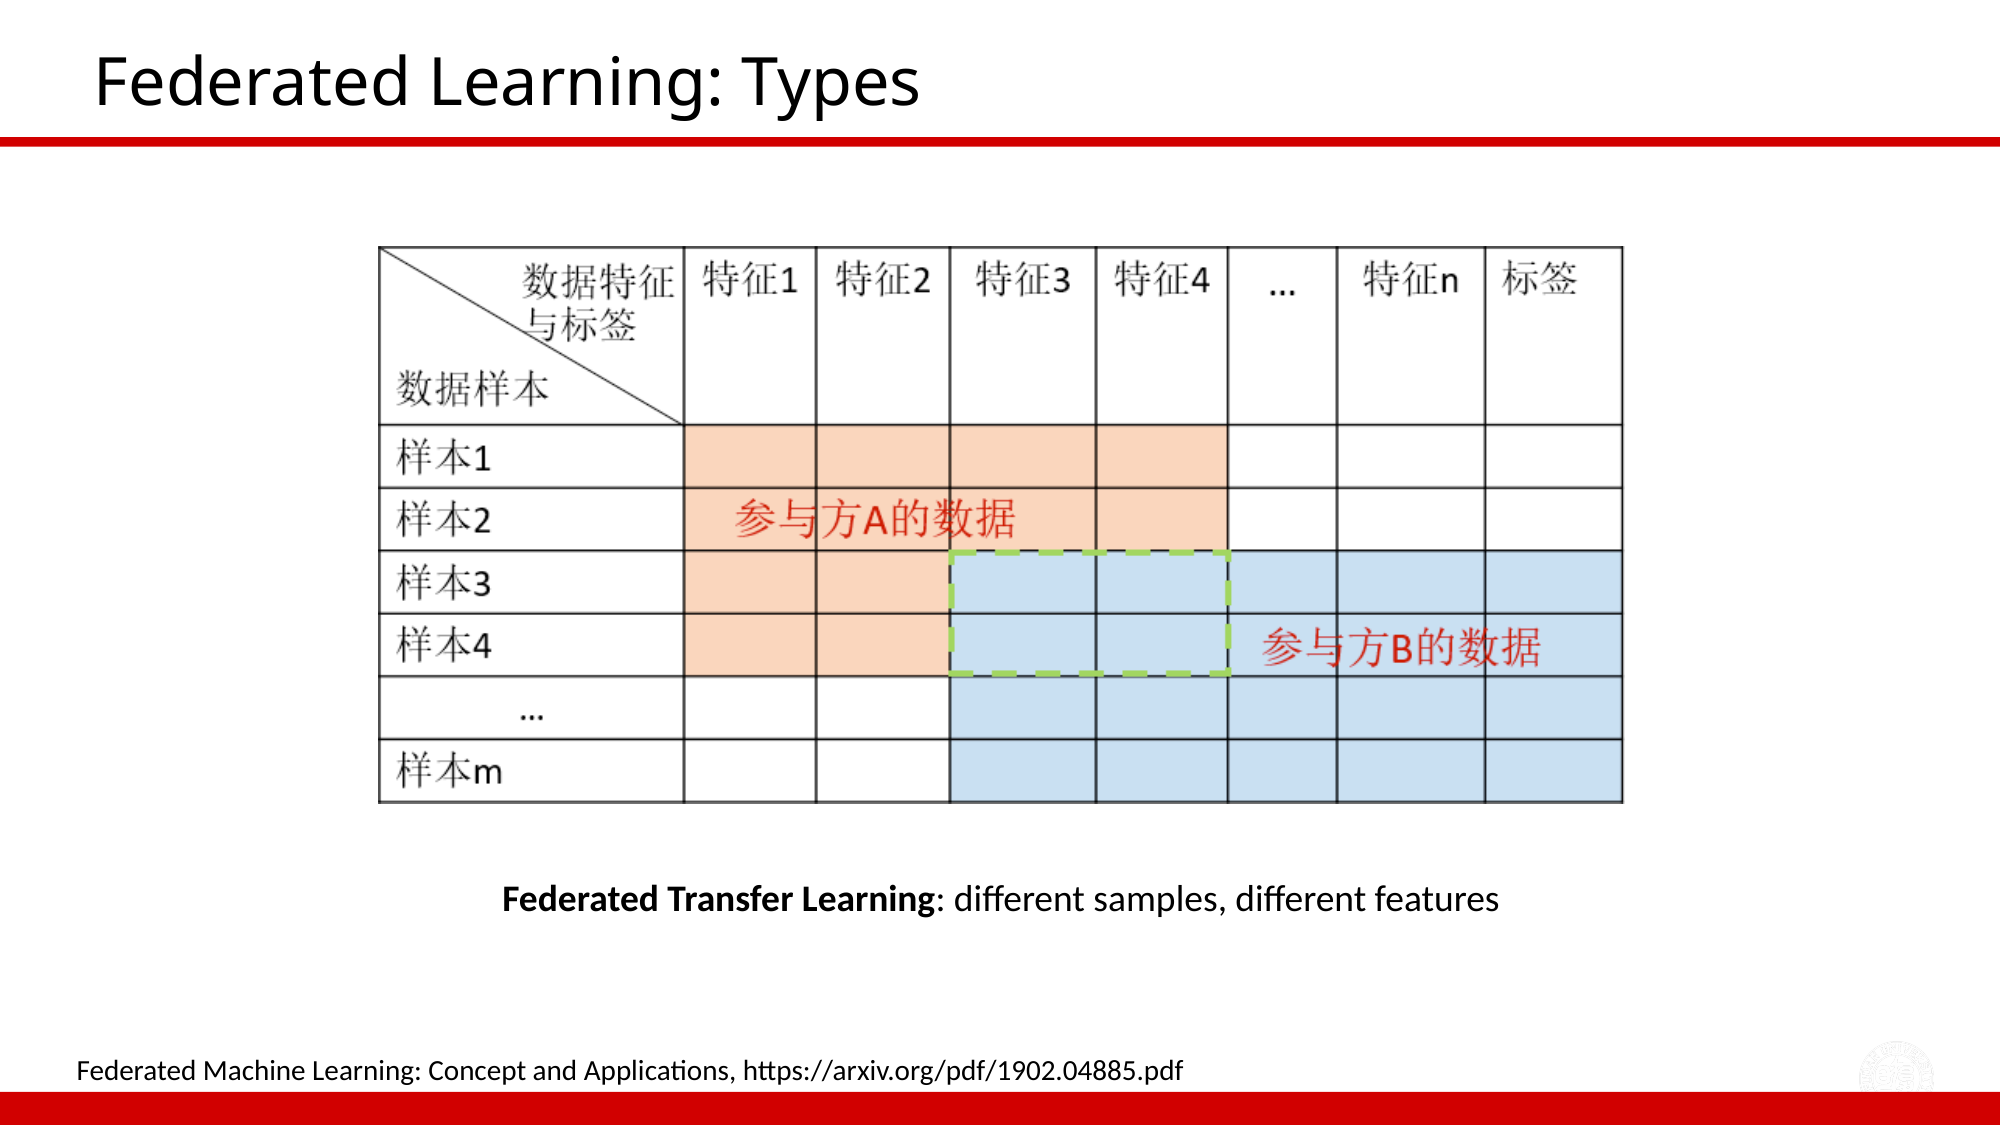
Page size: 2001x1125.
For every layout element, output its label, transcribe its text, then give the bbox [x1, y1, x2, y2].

title Federated Learning: Types [91, 0, 1033, 174]
text_box Federated Machine Learning: Concept and Applications, https://arxiv.org/pdf/1902.04885.pdf [74, 1049, 1467, 1087]
picture [378, 246, 1625, 804]
text_box Federated Transfer Learning: different samples, different features [487, 866, 1516, 926]
